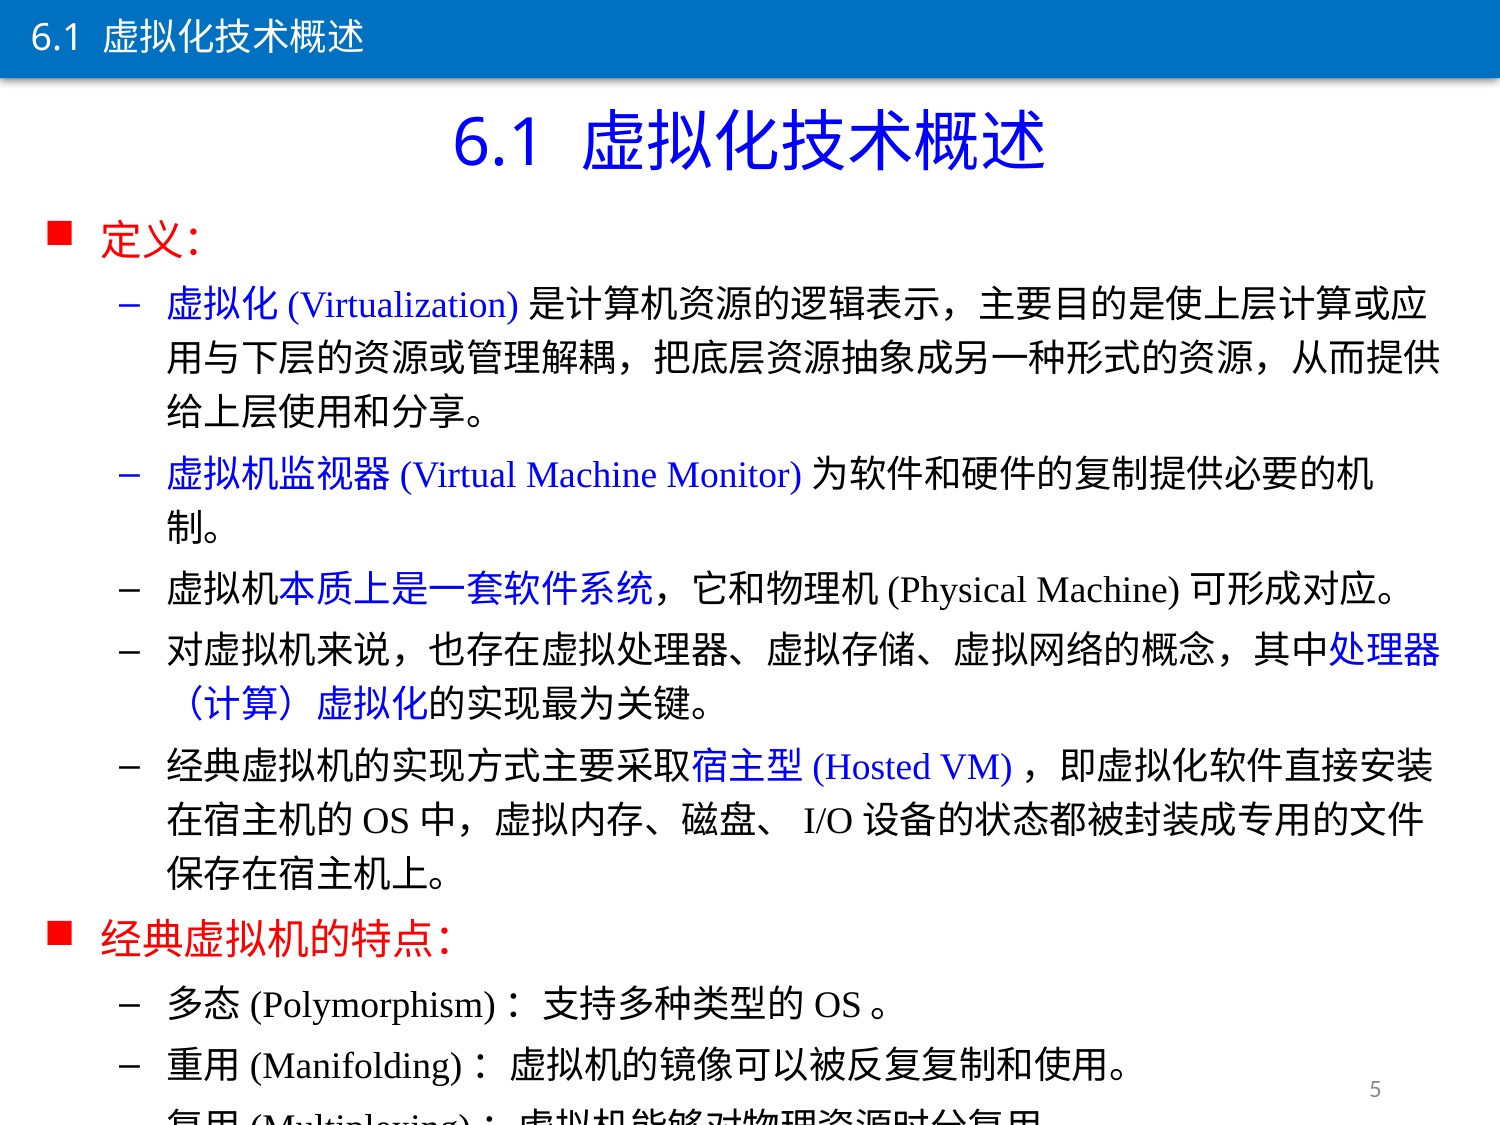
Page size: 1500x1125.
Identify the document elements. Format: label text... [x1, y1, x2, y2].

text_box 定义： 虚拟化(Virtualization)是计算机资源的逻辑表示，主要目的是使上层计算或应用与下层的资源或管理解耦，把底层资源抽象成另一种形式的资源，从而提供给上层使用和分享。 虚拟机监视器(Virtual Machine Monitor)为软件和硬件的复制提供必要的机制。 虚拟机本质上是一套软件系统，它和物理机(Physical Machine)可形成对应。 对虚拟机来说，也存在虚拟处理器、虚拟存储、虚拟网络的概念，其中处理器（计算）虚拟化的实现最为关键。 经典虚拟机的实现方式主要采取宿主型(Hosted VM)，即虚拟化软件直接安装在宿主机的OS中，虚拟内存、磁盘、I/O设备的状态都被封装成专用的文件保存在宿主机上。 经典虚拟机的特点： 多态(Polymorphism)：支持多种类型的OS。 重用(Manifolding)：虚拟机的镜像可以被反复复制和使用。 复用(Multiplexing)：虚拟机能够对物理资源时分复用。 [29, 196, 1459, 1125]
text_box 6.1 虚拟化技术概述 [15, 5, 380, 66]
text_box [0, 0, 1500, 79]
text_box 6.1 虚拟化技术概述 [0, 91, 1500, 187]
